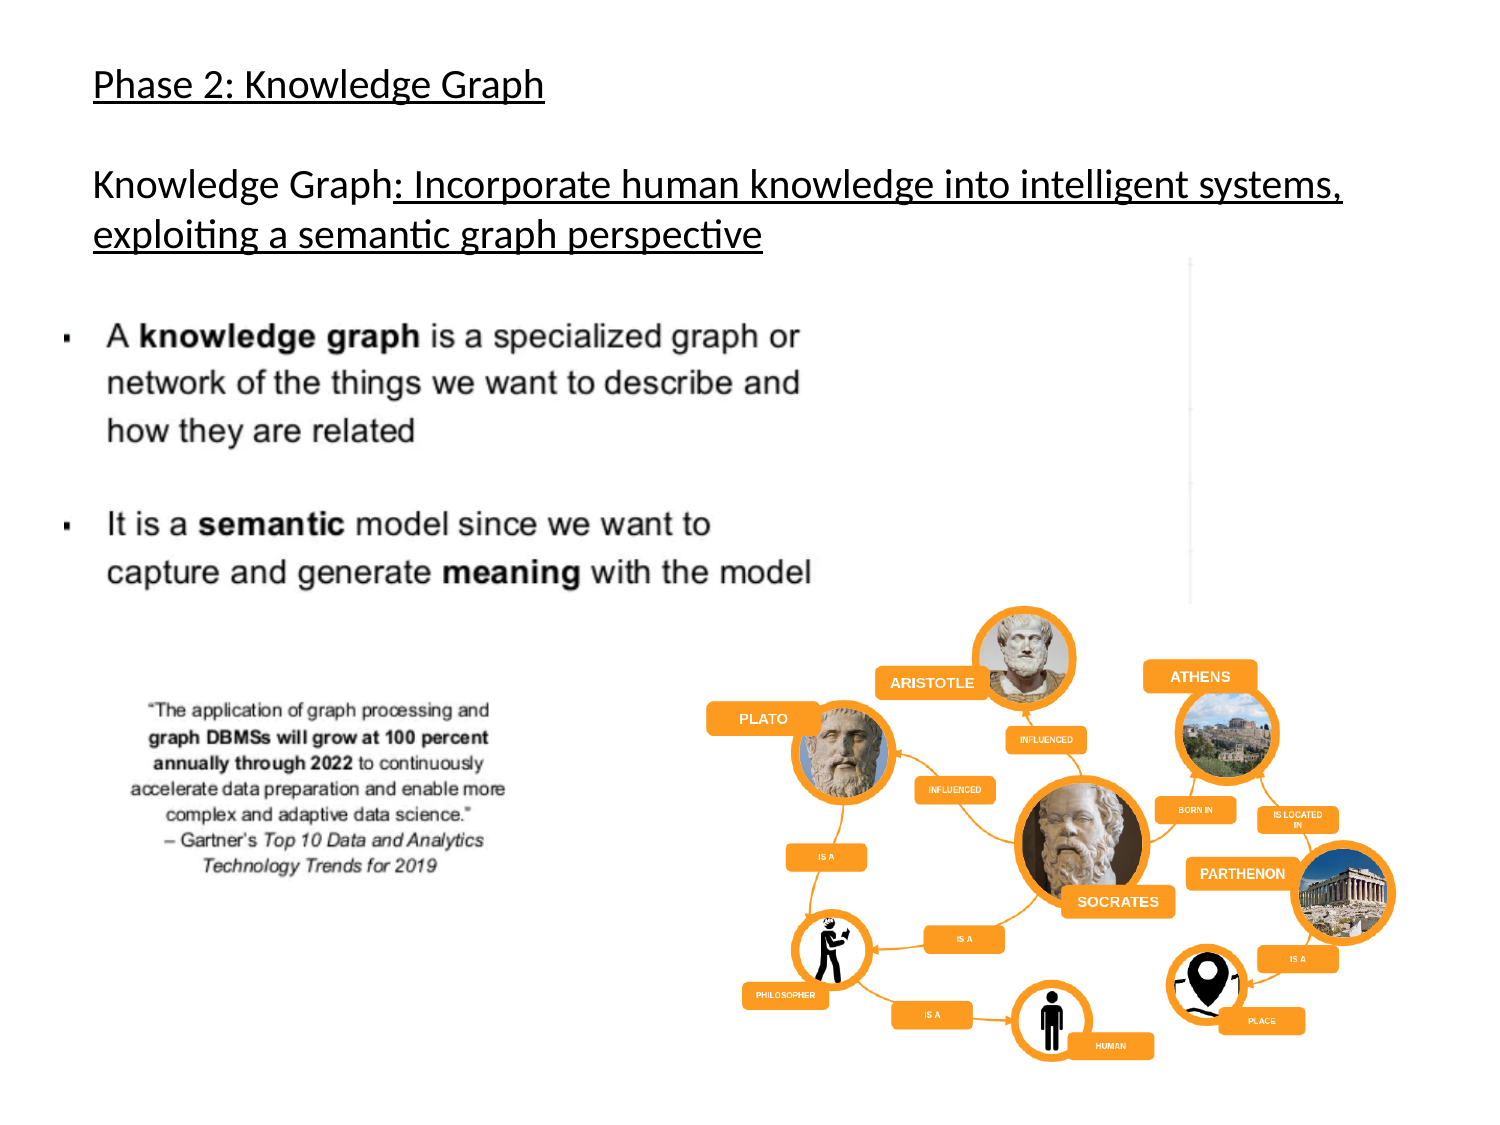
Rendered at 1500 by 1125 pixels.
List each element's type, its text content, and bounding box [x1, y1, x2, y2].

text_box Phase 2: Knowledge Graph Knowledge Graph: Incorporate human knowledge into intelligent systems, exploiting a semantic graph perspective [78, 49, 1422, 365]
picture [64, 257, 1404, 1076]
